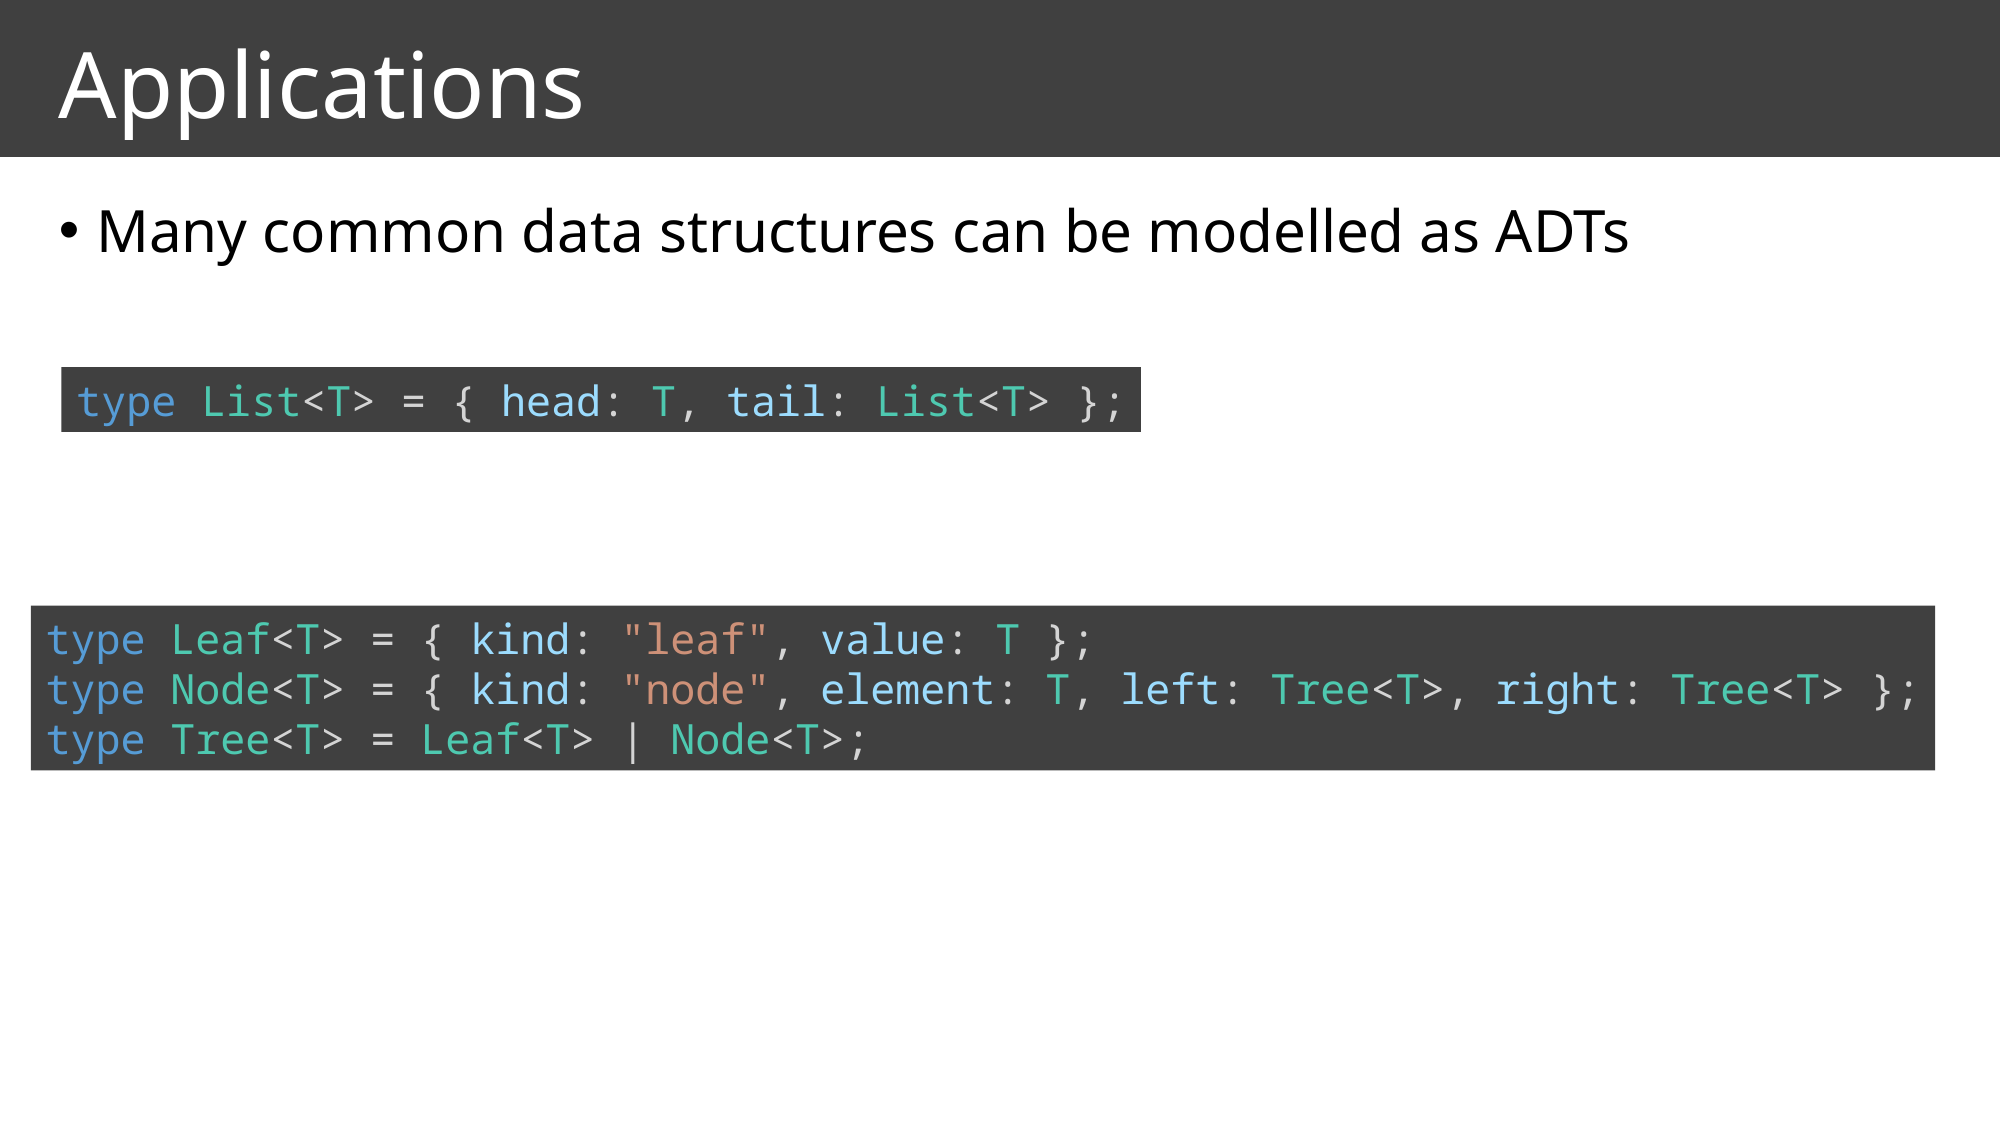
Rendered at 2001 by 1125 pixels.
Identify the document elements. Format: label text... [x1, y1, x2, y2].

title Applications [43, 0, 1956, 178]
text_box type List<T> = { head: T, tail: List<T> }; [61, 367, 1141, 432]
text_box type Leaf<T> = { kind: "leaf", value: T }; type Node<T> = { kind: "node", element: T, left: Tree<T>, right: Tree<T> }; type Tree<T> = Leaf<T> | Node<T>; [30, 605, 1936, 771]
list Many common data structures can be modelled as ADTs [43, 194, 1956, 1017]
